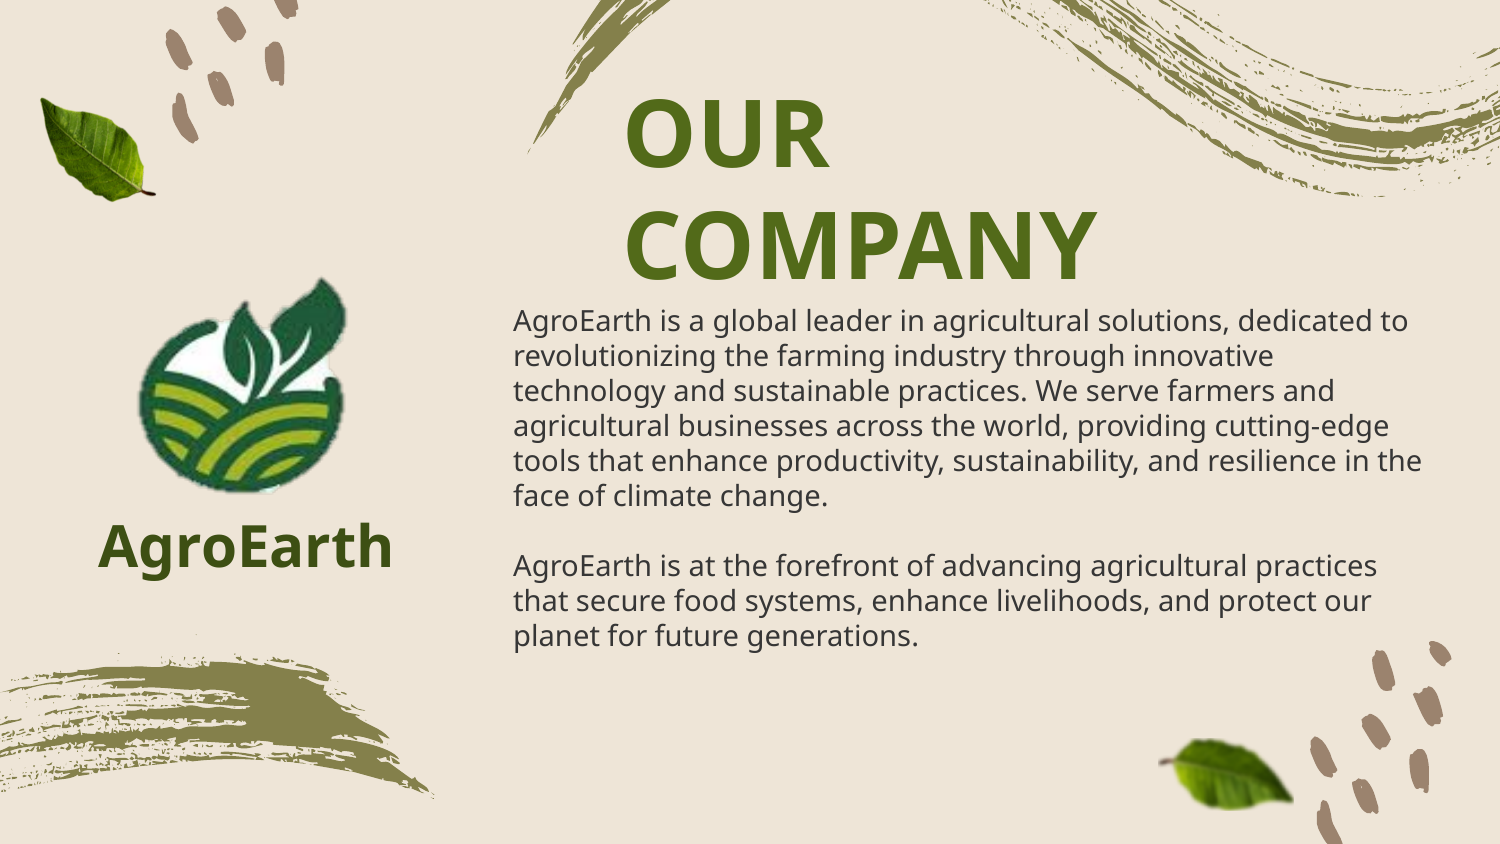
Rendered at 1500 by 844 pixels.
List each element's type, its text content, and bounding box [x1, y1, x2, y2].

title AgroEarth [76, 515, 417, 574]
picture [14, 89, 176, 218]
subtitle AgroEarth is a global leader in agricultural solutions, dedicated to revolutionizing the farming industry through innovative technology and sustainable practices. We serve farmers and agricultural businesses across the world, providing cutting-edge tools that enhance productivity, sustainability, and resilience in the face of climate change. AgroEarth is at the forefront of advancing agricultural practices that secure food systems, enhance livelihoods, and protect our planet for future generations. [498, 287, 1446, 660]
title OUR COMPANY [607, 125, 1260, 246]
picture [1158, 738, 1294, 811]
picture [117, 265, 379, 515]
